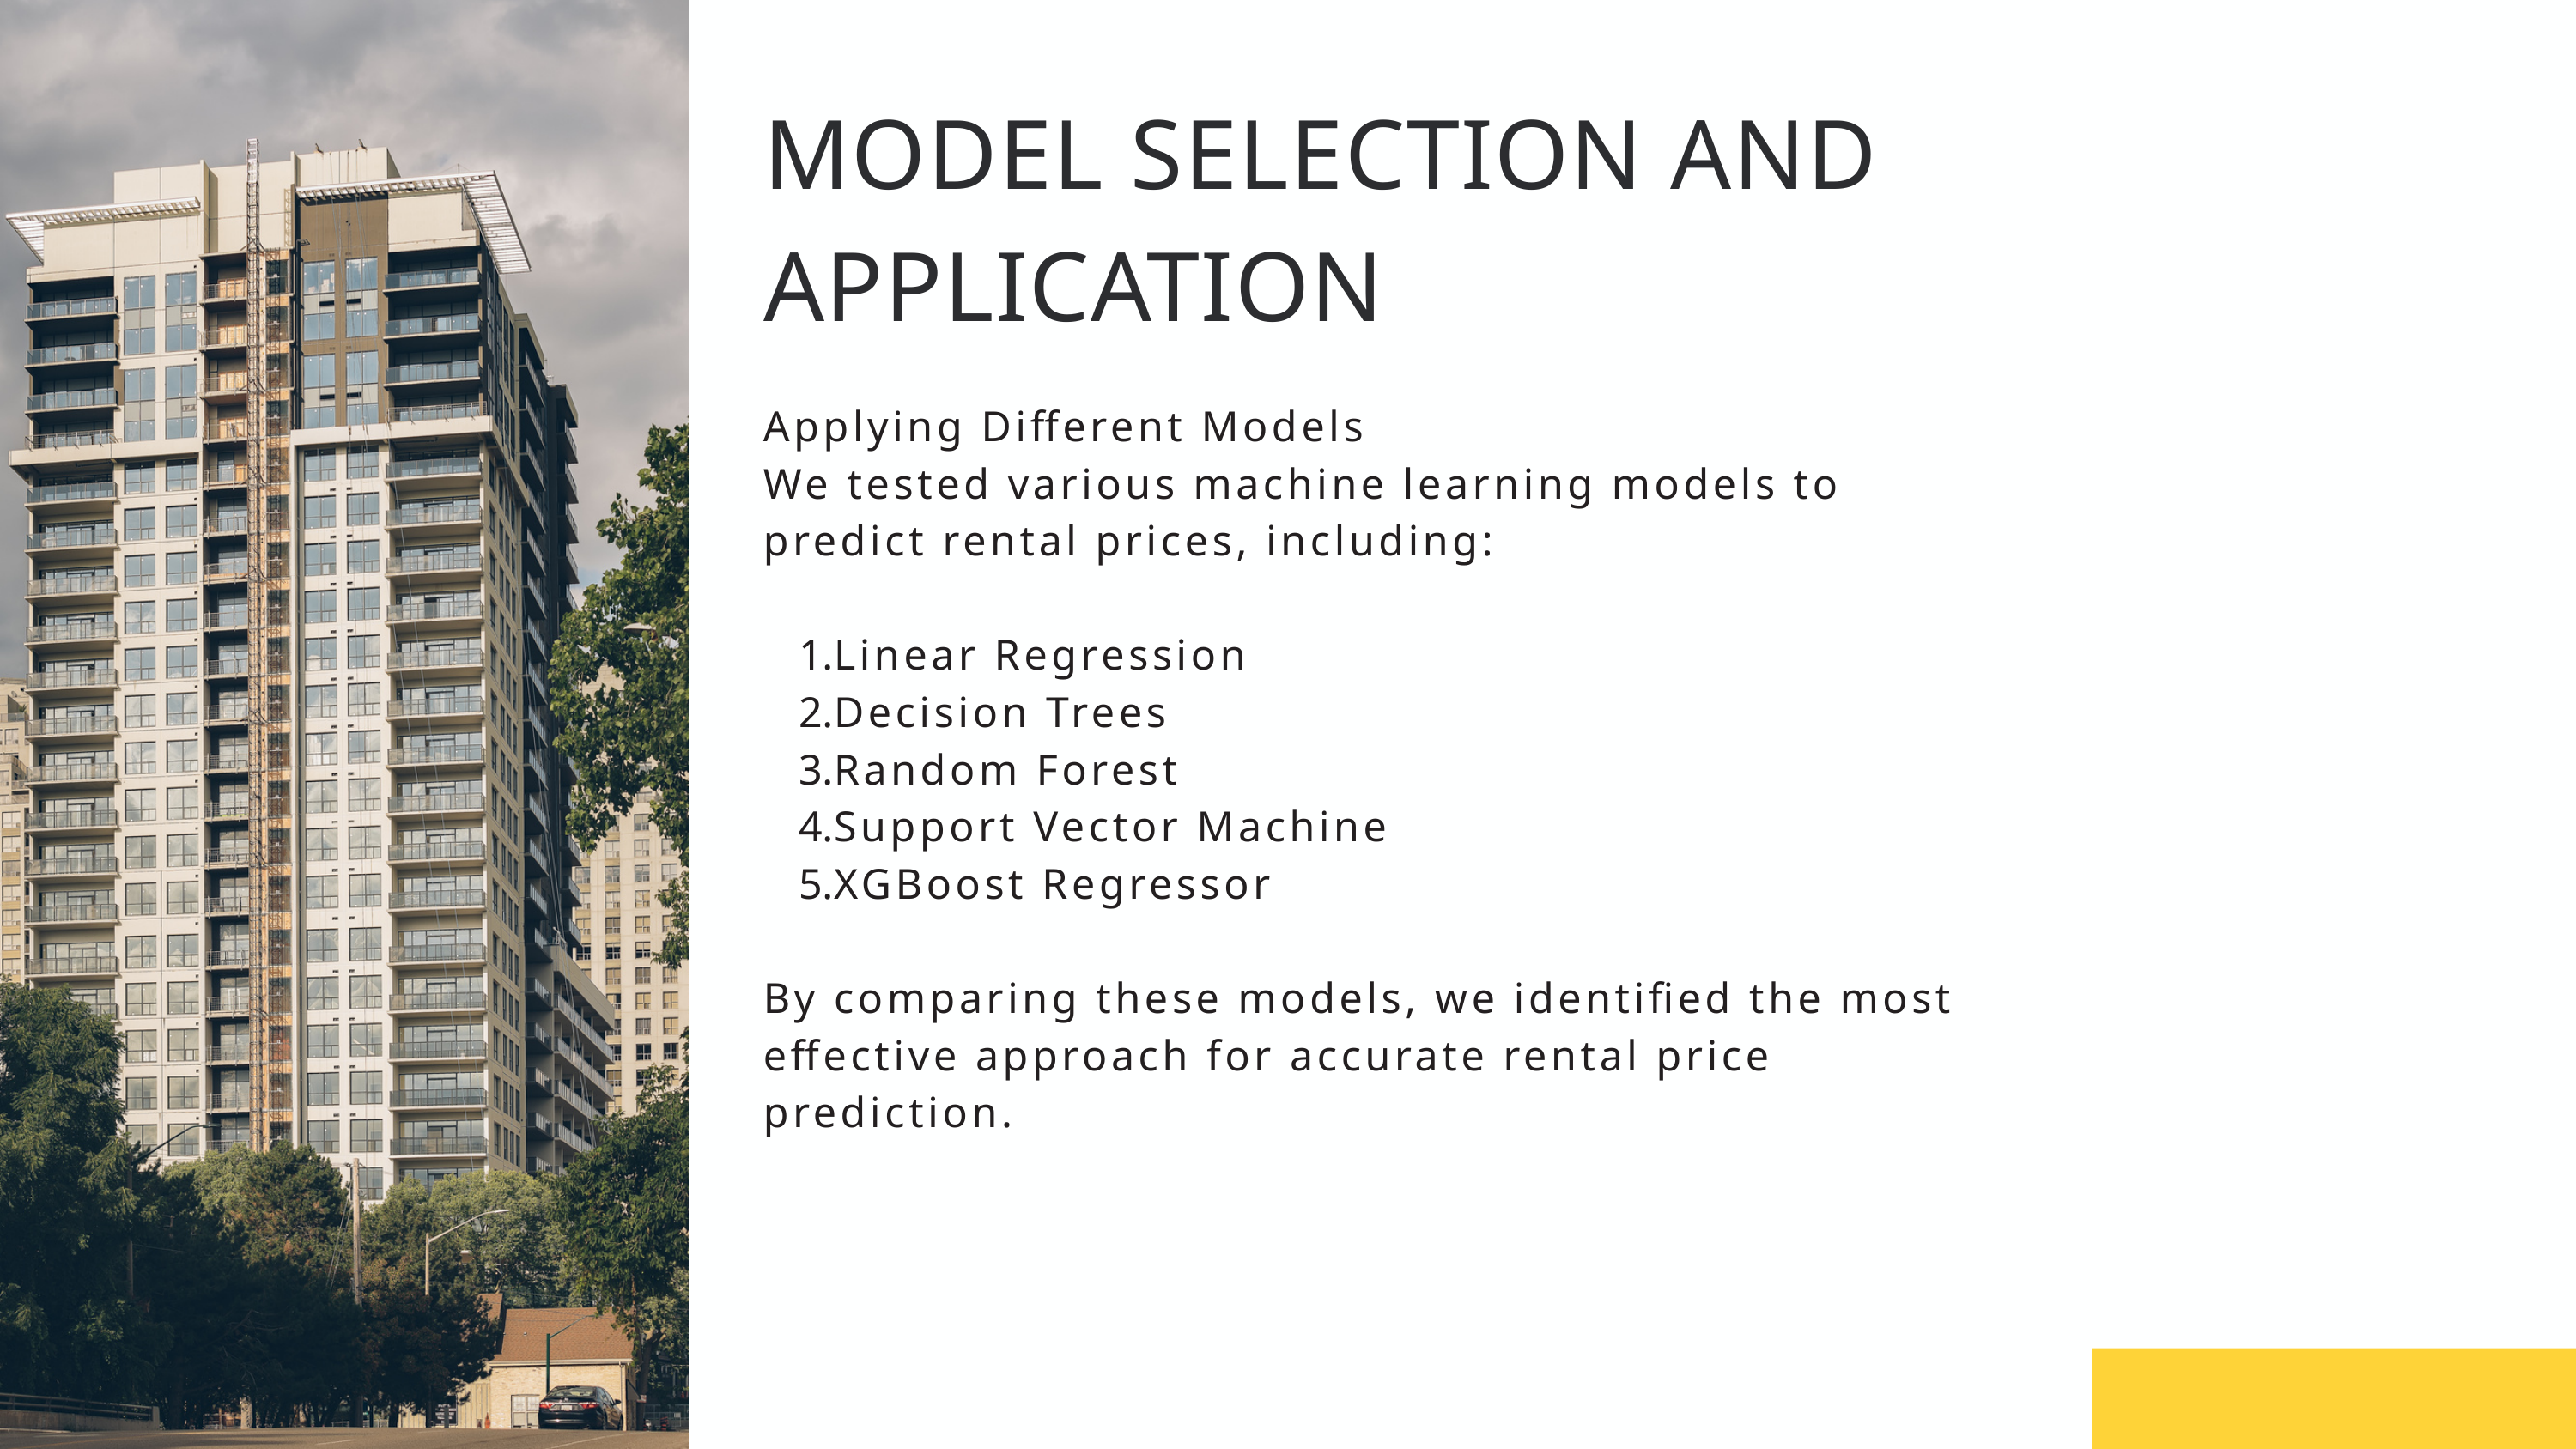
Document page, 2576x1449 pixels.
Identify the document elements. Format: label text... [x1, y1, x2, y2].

text_box Applying Different Models We tested various machine learning models to predict rental prices, including: Linear Regression Decision Trees Random Forest Support Vector Machine XGBoost Regressor By comparing these models, we identified the most effective approach for accurate rental price prediction. [763, 392, 1985, 1193]
text_box [0, 0, 689, 1449]
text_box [2091, 1348, 2576, 1449]
text_box MODEL SELECTION AND APPLICATION [763, 76, 2244, 341]
